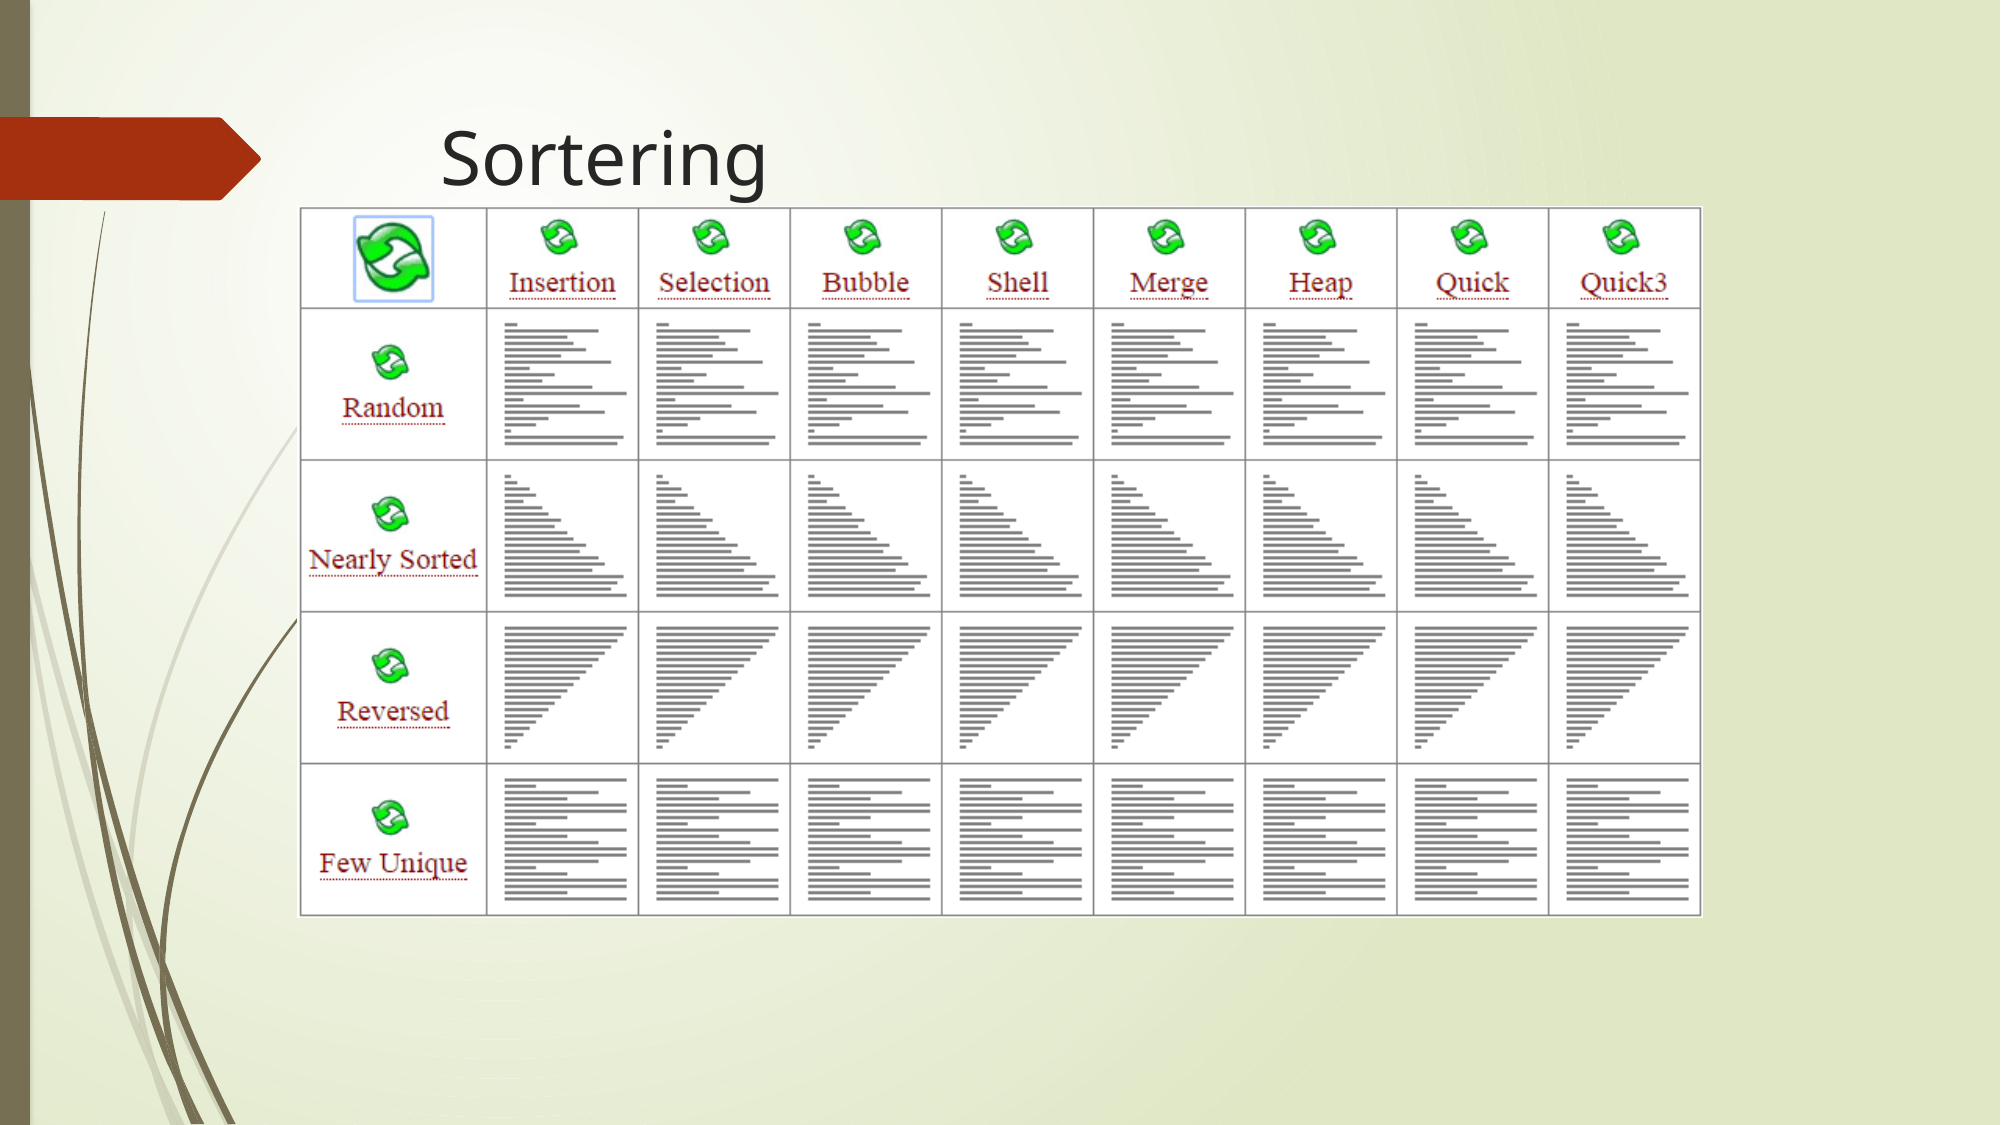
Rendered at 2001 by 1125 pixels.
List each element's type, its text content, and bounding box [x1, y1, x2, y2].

title Sortering [425, 102, 1888, 313]
picture [297, 206, 1703, 919]
